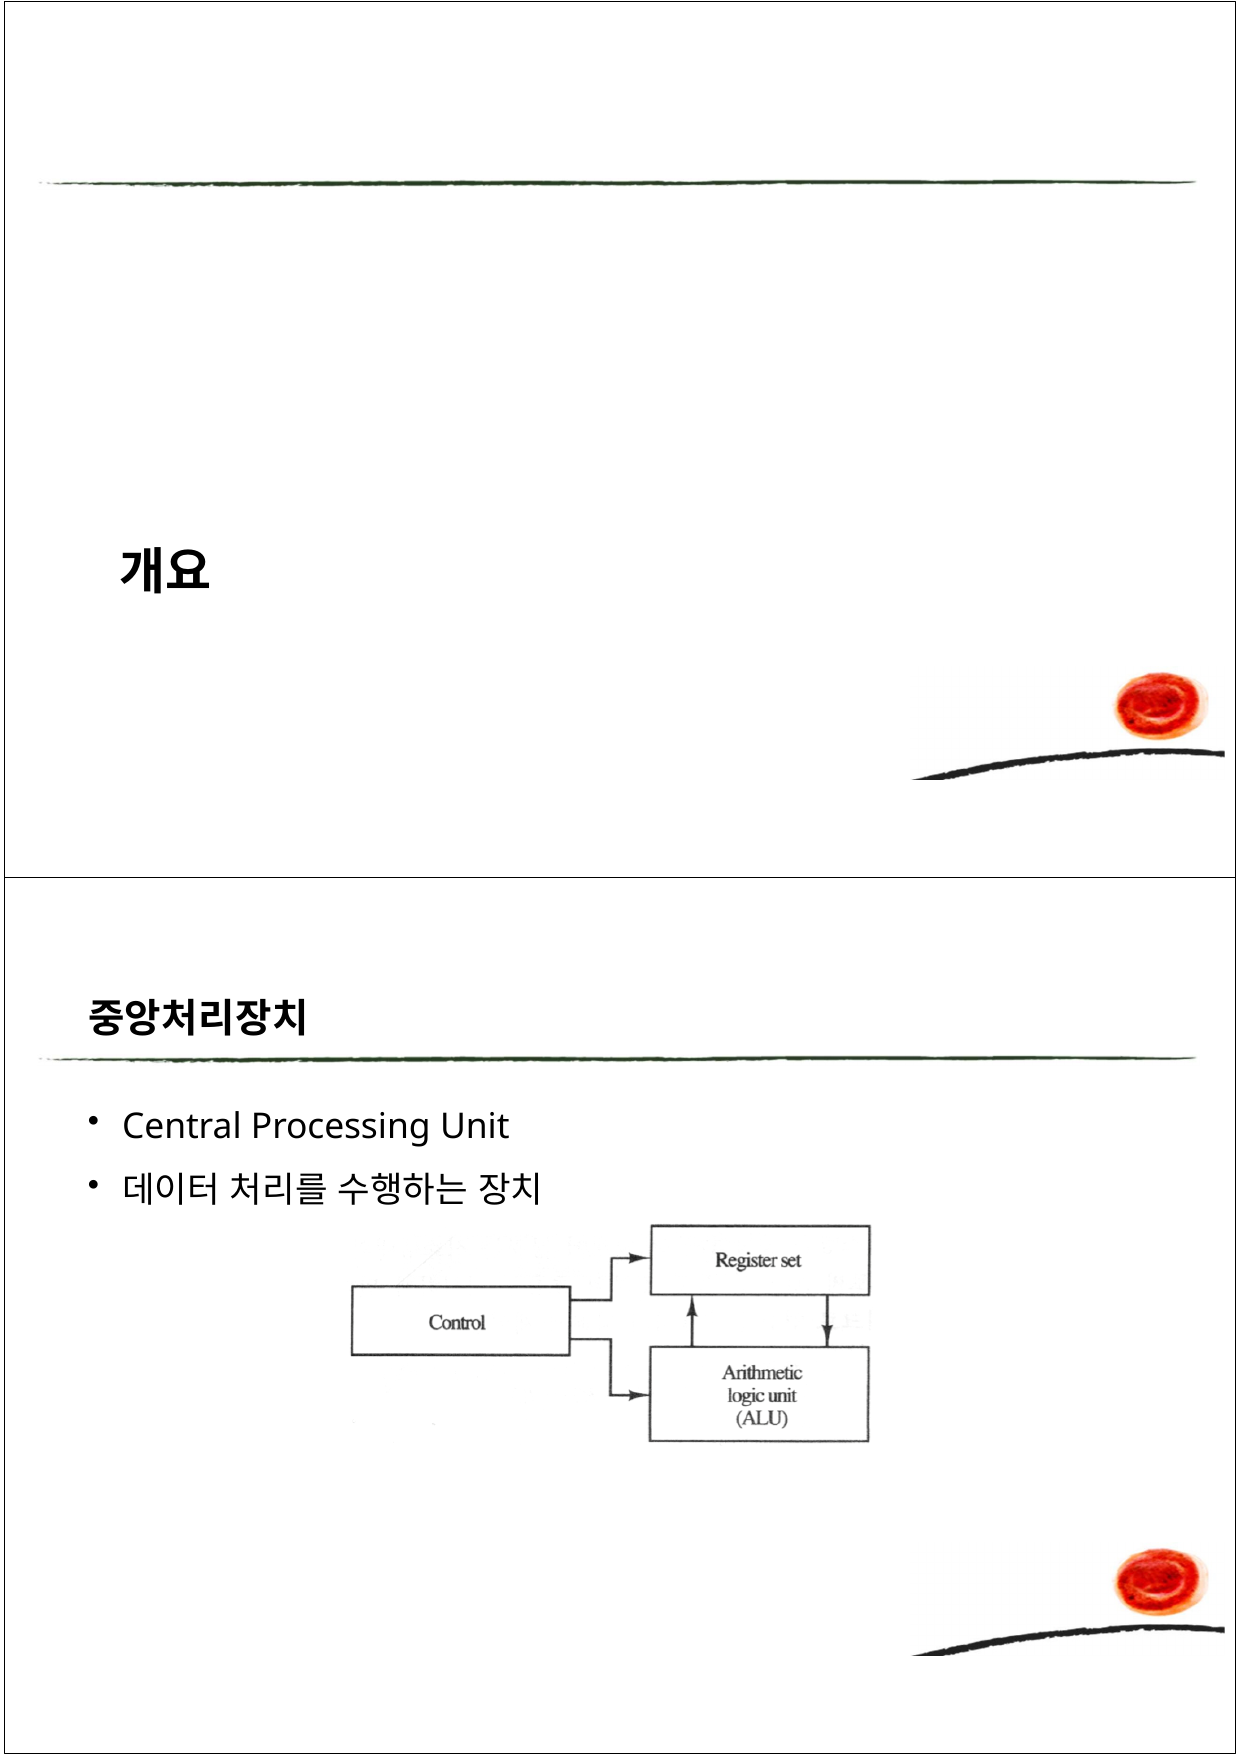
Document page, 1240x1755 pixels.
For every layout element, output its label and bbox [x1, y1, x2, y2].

text_box [4, 1, 1236, 877]
text_box [4, 877, 1236, 1753]
